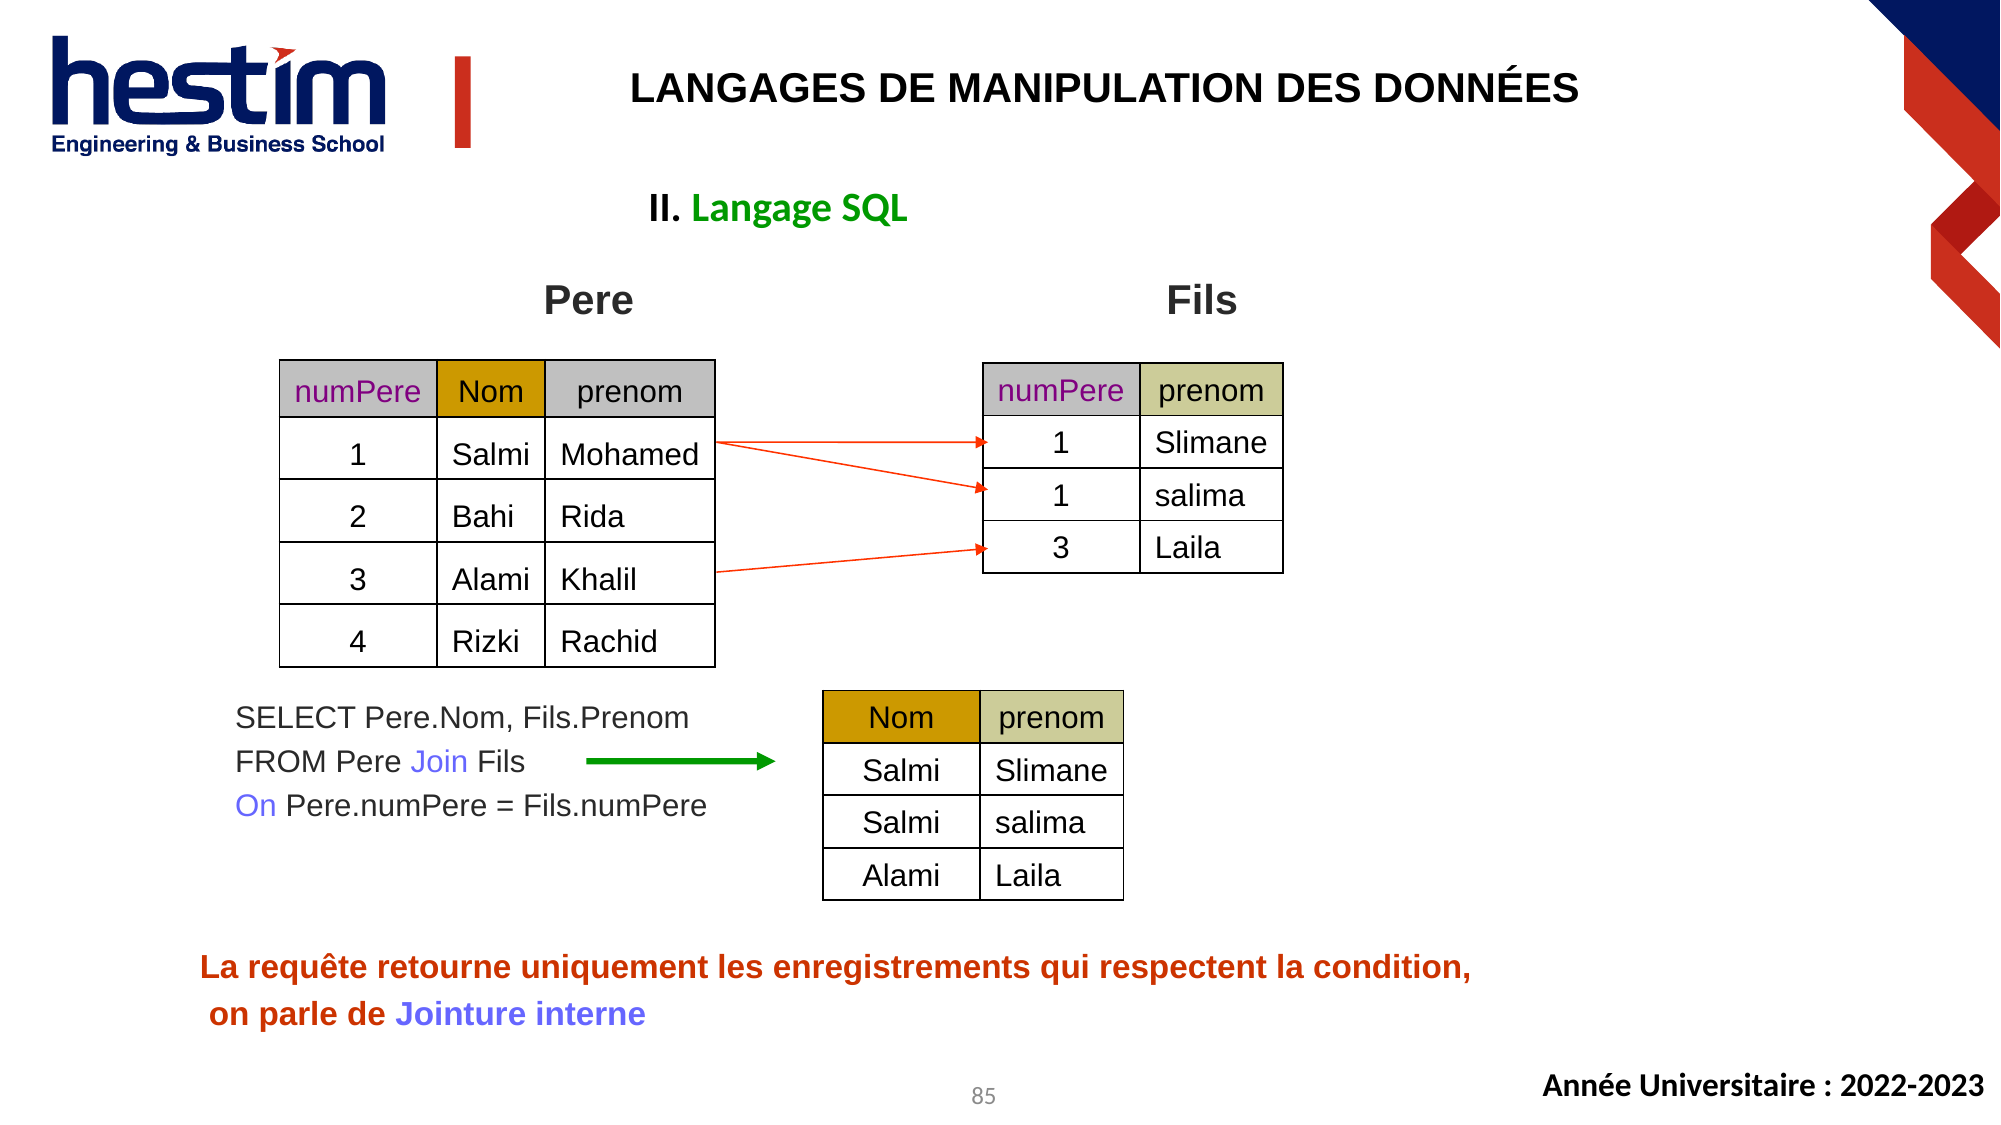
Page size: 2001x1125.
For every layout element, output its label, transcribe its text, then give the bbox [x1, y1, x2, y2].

table_cell 4 [280, 605, 436, 666]
text_box [722, 436, 989, 449]
table_cell salima [1141, 469, 1282, 520]
table_cell 1 [984, 416, 1139, 467]
table_cell Alami [824, 849, 979, 899]
text_box LANGAGES DE MANIPULATION DES DONNÉES [512, 59, 1697, 157]
table_header Nom [438, 361, 544, 416]
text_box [1866, 0, 2000, 350]
table_header numPere [984, 364, 1139, 415]
table_header prenom [1141, 364, 1282, 415]
table_cell Slimane [981, 744, 1123, 794]
table_cell Mohamed [546, 418, 714, 478]
table_cell 1 [280, 418, 436, 478]
table_cell Khalil [546, 543, 714, 603]
table_cell Salmi [438, 418, 544, 478]
text_box [716, 543, 989, 573]
text_box [716, 442, 989, 494]
text_box II. Langage SQL Année Universitaire : 2022-2023 [33, 175, 2000, 1125]
table_cell Salmi [824, 744, 979, 794]
table_cell salima [981, 796, 1123, 847]
table_cell Salmi [824, 796, 979, 847]
table_cell 1 [984, 469, 1139, 520]
text_box La requête retourne uniquement les enregistrements qui respectent la condition, on parle de Jointure interne [184, 938, 1508, 1046]
table_header prenom [981, 691, 1123, 742]
text_box Pere Fils [244, 265, 1394, 373]
table_cell 2 [280, 480, 436, 541]
table_cell 3 [984, 521, 1139, 572]
table_cell Laila [1141, 521, 1282, 572]
text_box [454, 55, 472, 149]
picture [33, 28, 403, 162]
table_cell Rida [546, 480, 714, 541]
slide_number 85 [758, 1065, 1209, 1125]
table_cell 3 [280, 543, 436, 603]
table_cell Bahi [438, 480, 544, 541]
table_header numPere [280, 361, 436, 416]
table_header prenom [546, 361, 714, 416]
table_cell Rizki [438, 605, 544, 666]
table_cell Slimane [1141, 416, 1282, 467]
table_header Nom [824, 691, 979, 742]
table_cell Laila [981, 849, 1123, 899]
table_cell Alami [438, 543, 544, 603]
text_box SELECT Pere.Nom, Fils.Prenom FROM Pere Join Fils On Pere.numPere = Fils.numPere [220, 690, 800, 856]
text_box [586, 755, 776, 768]
table_cell Rachid [546, 605, 714, 666]
